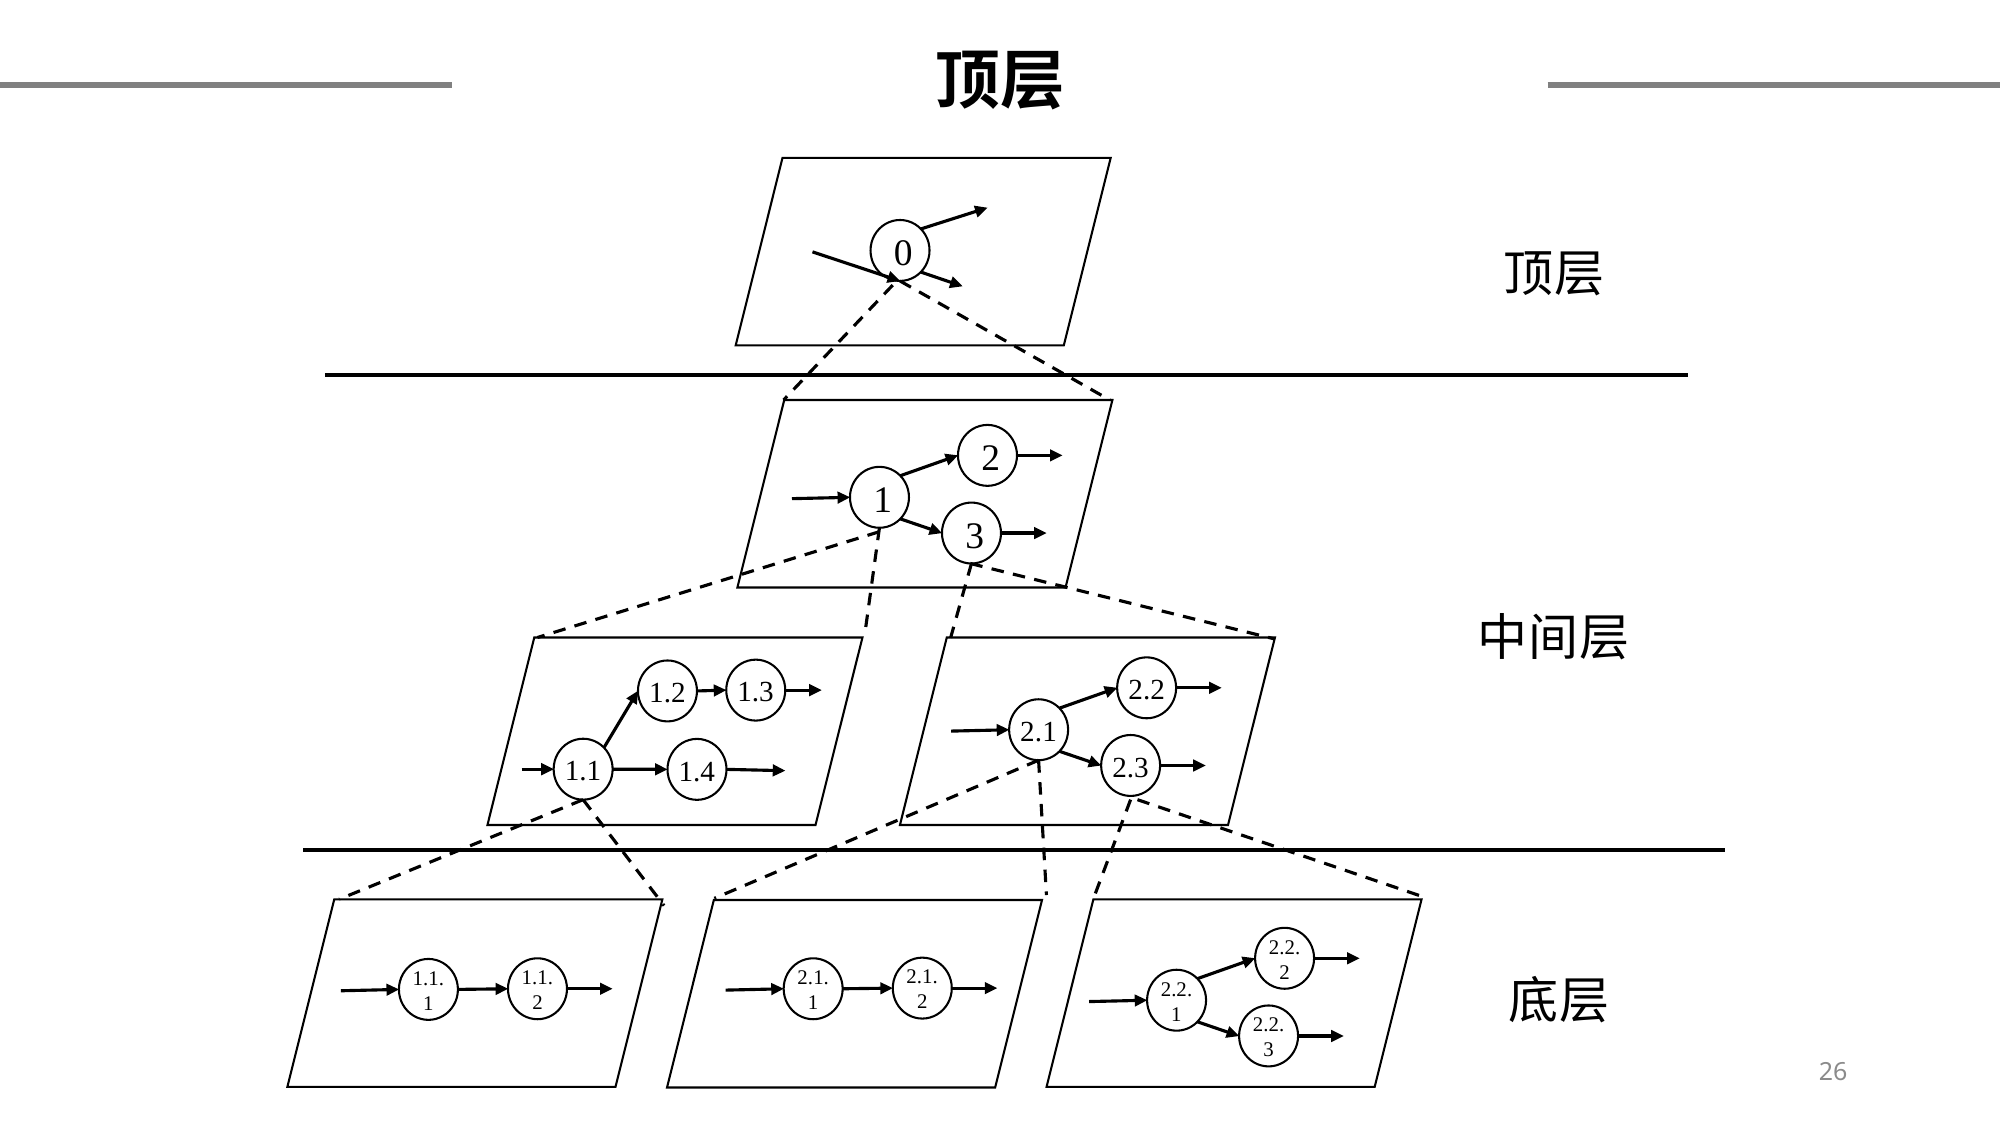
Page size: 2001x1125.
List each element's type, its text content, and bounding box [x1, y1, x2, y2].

text_box [750, 175, 1108, 280]
text_box 0 [869, 218, 931, 280]
text_box 顶层 [1488, 204, 1620, 280]
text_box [920, 271, 963, 280]
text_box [920, 207, 988, 229]
text_box 顶层 [193, 0, 1807, 175]
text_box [287, 280, 1725, 1088]
slide_number 26 [1412, 1042, 1863, 1103]
